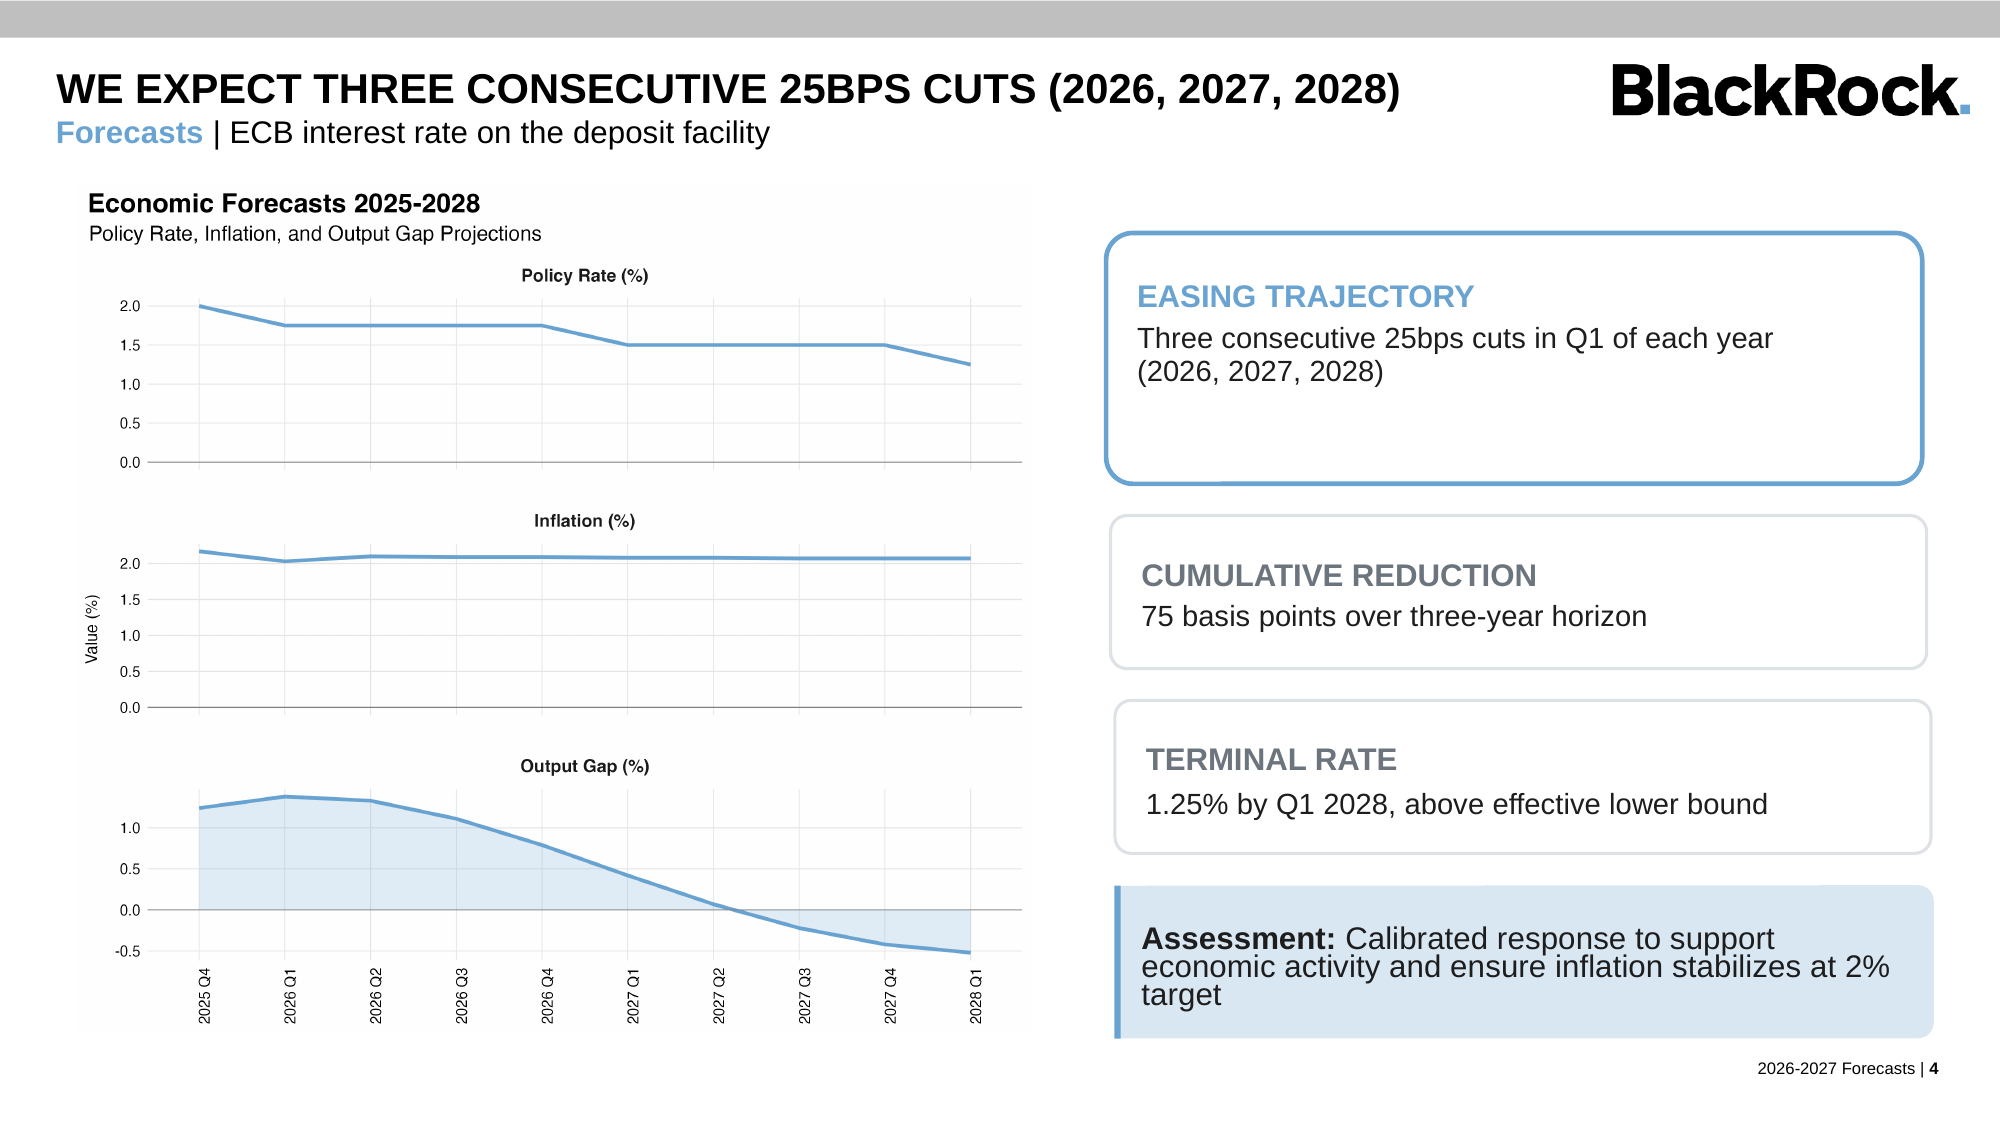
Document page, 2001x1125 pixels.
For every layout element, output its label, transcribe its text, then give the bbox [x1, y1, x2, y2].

text_box Assessment: Calibrated response to support economic activity and ensure inflation stabilizes at 2% target [1141, 927, 1905, 996]
picture [1612, 64, 1961, 117]
text_box Forecasts | ECB interest rate on the deposit facility [37, 92, 1958, 179]
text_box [1114, 699, 1932, 854]
text_box [1118, 885, 1934, 1039]
text_box WE EXPECT THREE CONSECUTIVE 25BPS CUTS (2026, 2027, 2028) [41, 60, 1832, 92]
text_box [1109, 515, 1928, 670]
picture [77, 185, 1030, 1032]
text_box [1105, 232, 1923, 485]
text_box [1961, 103, 1971, 116]
footer 2026-2027 Forecasts | 4 [1560, 1038, 1954, 1099]
text_box [0, 0, 2000, 39]
